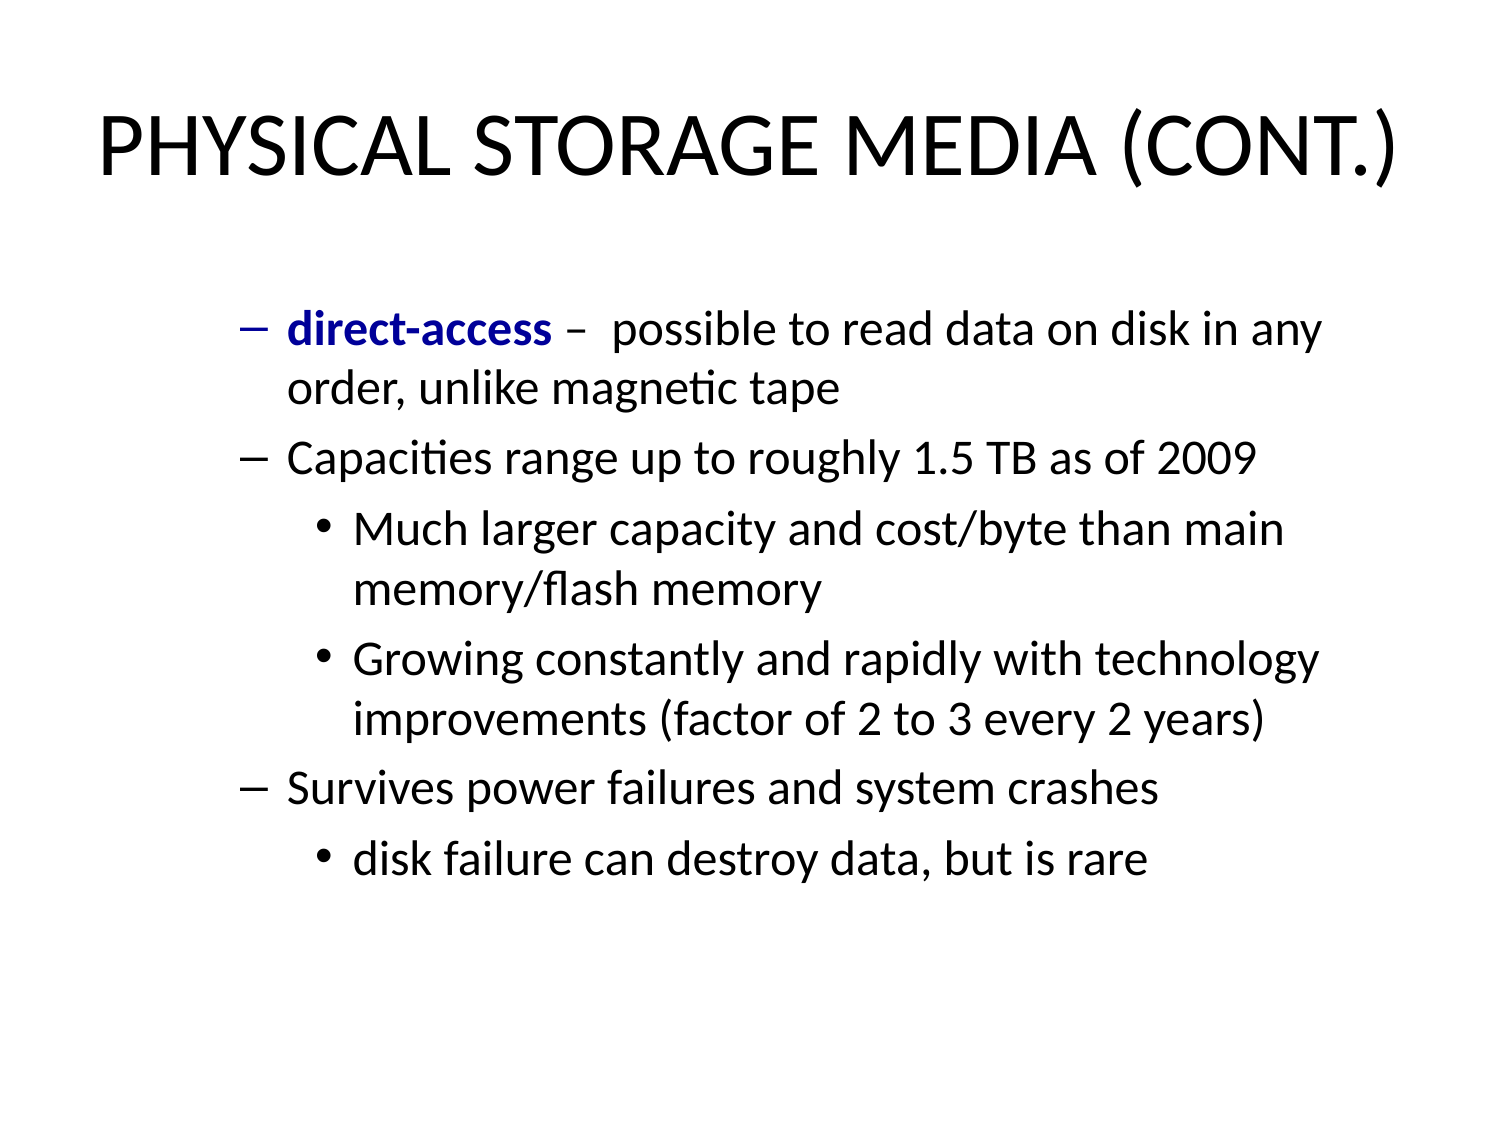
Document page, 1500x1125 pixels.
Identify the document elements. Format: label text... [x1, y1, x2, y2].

list direct-access – possible to read data on disk in any order, unlike magnetic tape Capacities range up to roughly 1.5 TB as of 2009 Much larger capacity and cost/byte than main memory/flash memory Growing constantly and rapidly with technology improvements (factor of 2 to 3 every 2 years) Survives power failures and system crashes disk failure can destroy data, but is rare [150, 287, 1396, 1011]
title Physical Storage Media (Cont.) [75, 45, 1425, 233]
